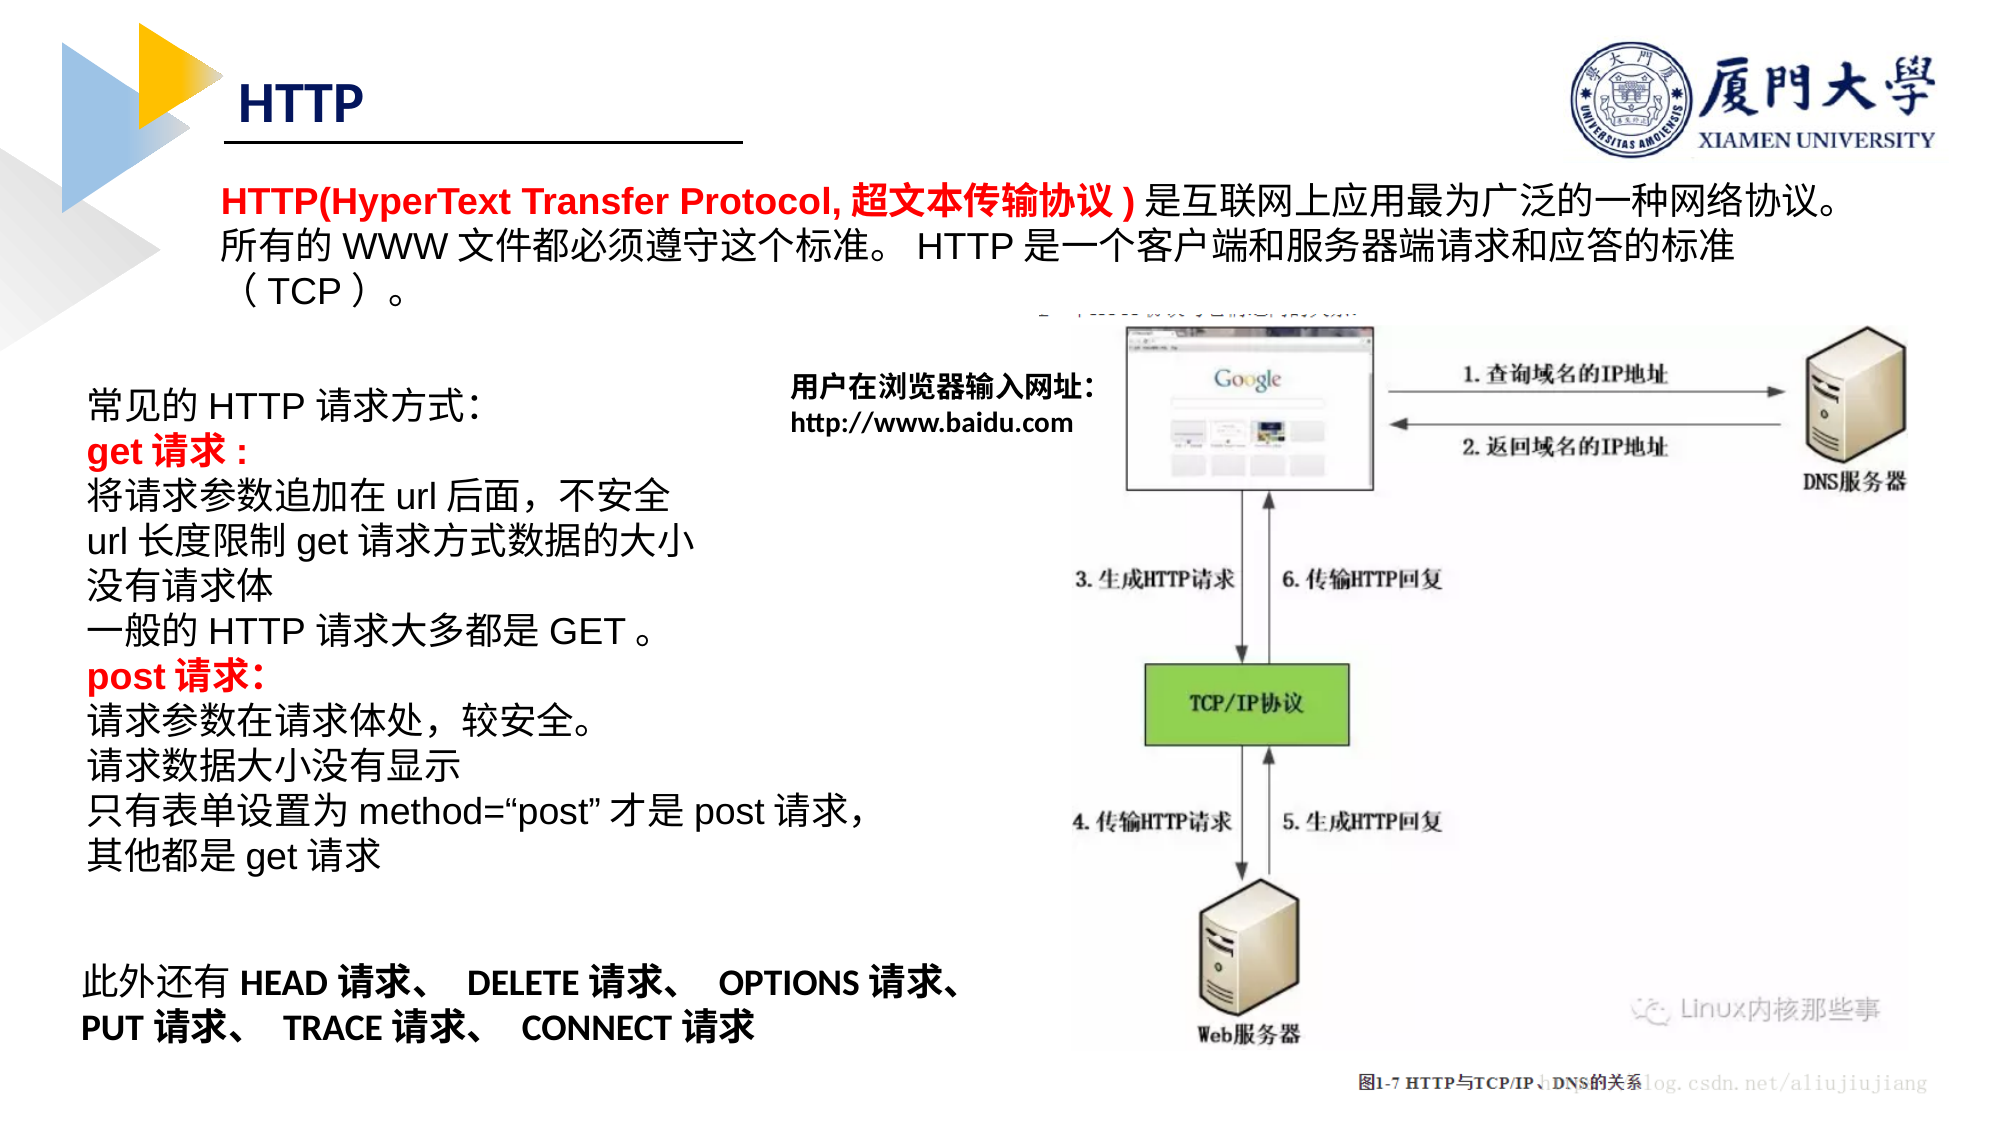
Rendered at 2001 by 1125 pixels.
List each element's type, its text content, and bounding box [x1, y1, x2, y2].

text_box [0, 22, 224, 369]
text_box HTTP(HyperText Transfer Protocol,超文本传输协议)是互联网上应用最为广泛的一种网络协议。所有的WWW文件都必须遵守这个标准。HTTP是一个客户端和服务器端请求和应答的标准（TCP）。 [224, 169, 1906, 319]
picture [1546, 28, 1972, 163]
text_box 用户在浏览器输入网址： http://www.baidu.com [775, 360, 1039, 446]
picture [1039, 314, 1940, 1106]
text_box 此外还有HEAD请求、 DELETE请求、 OPTIONS请求、 PUT请求、 TRACE请求、 CONNECT请求 [66, 950, 1039, 1056]
text_box HTTP [224, 36, 952, 142]
text_box 常见的HTTP请求方式： get请求: 将请求参数追加在url后面，不安全 url长度限制get请求方式数据的大小 没有请求体 一般的HTTP请求大多都是GET。 post请求： 请求参数在请求体处，较安全。 请求数据大小没有显示 只有表单设置为method=“post”才是post请求，其他都是get请求 [71, 374, 864, 884]
